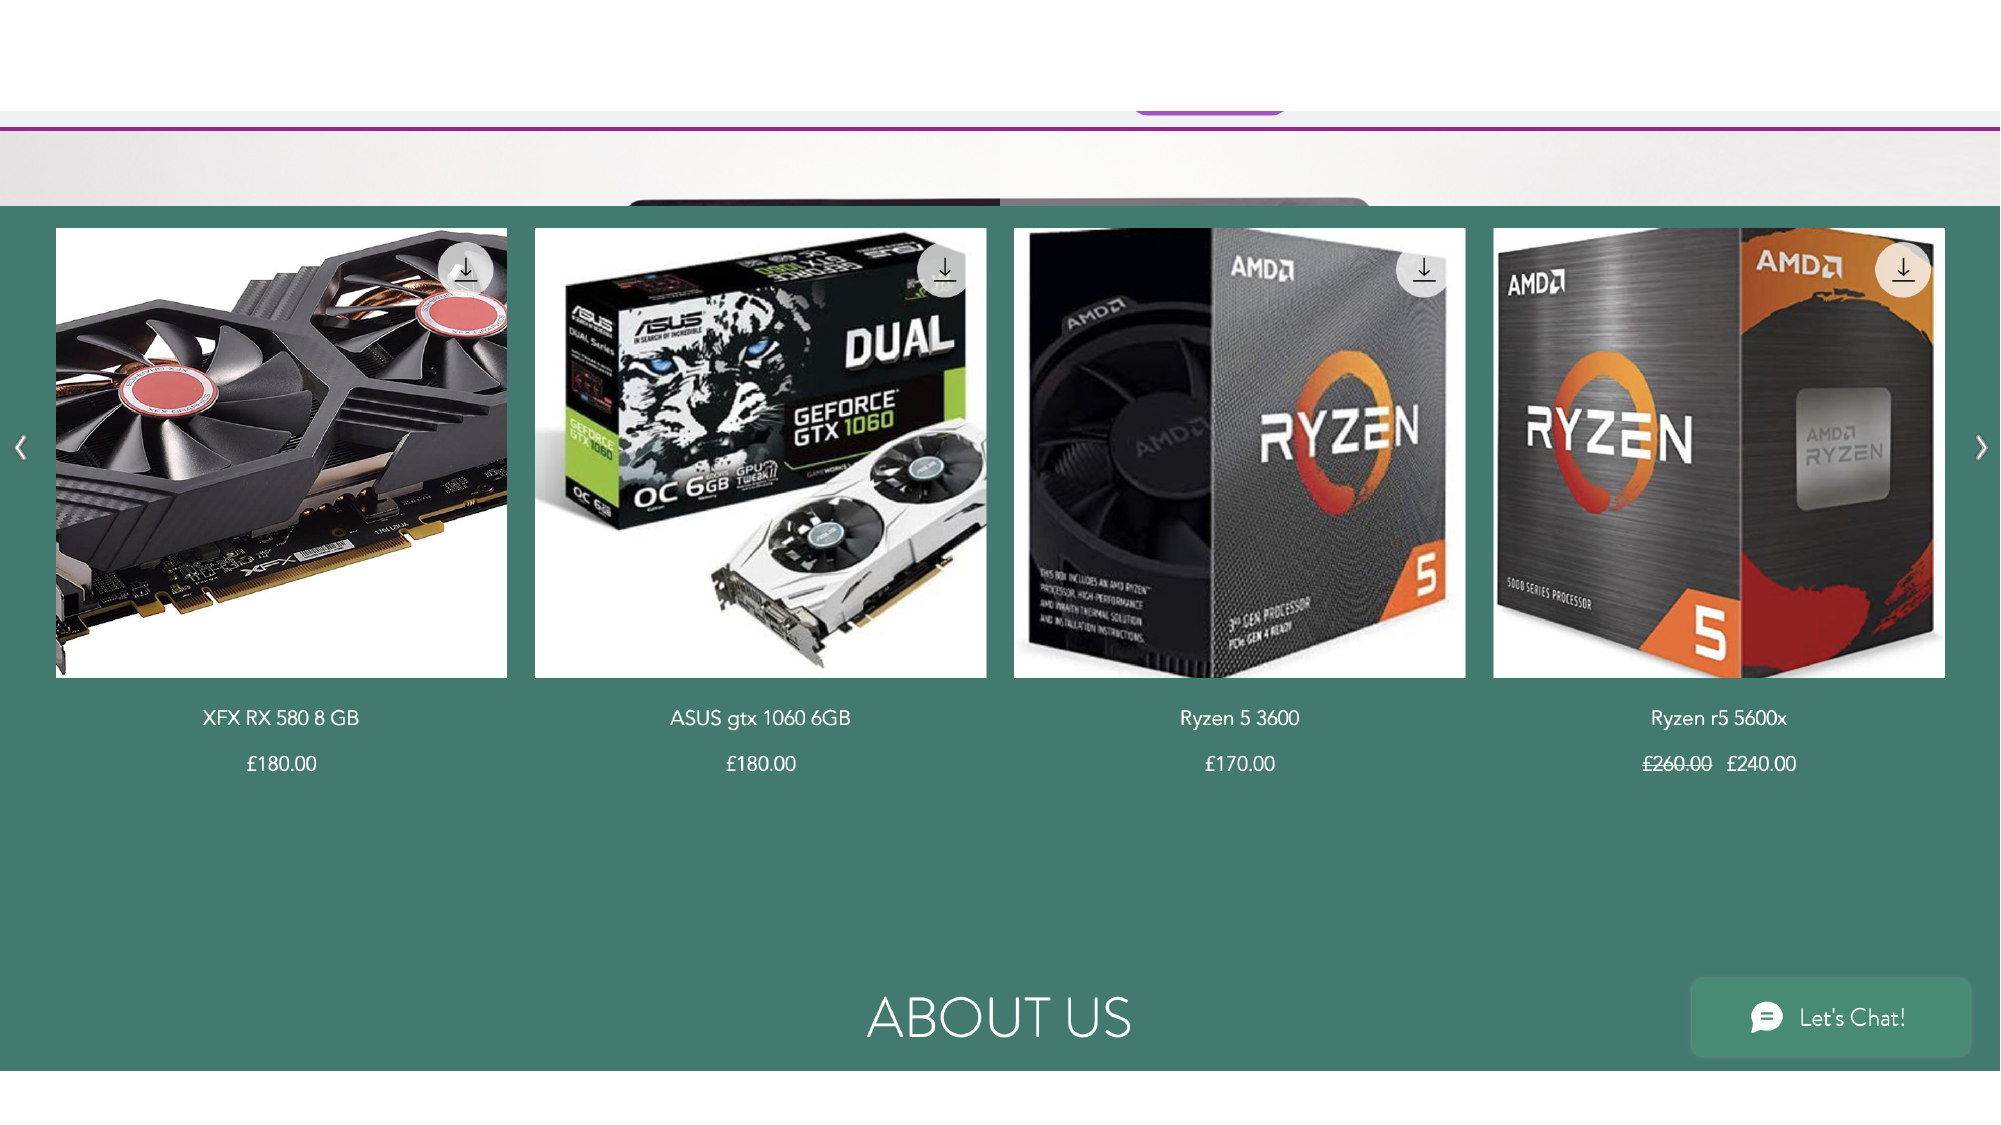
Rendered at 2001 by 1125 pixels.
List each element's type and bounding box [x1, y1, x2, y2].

picture [0, 111, 2000, 1071]
